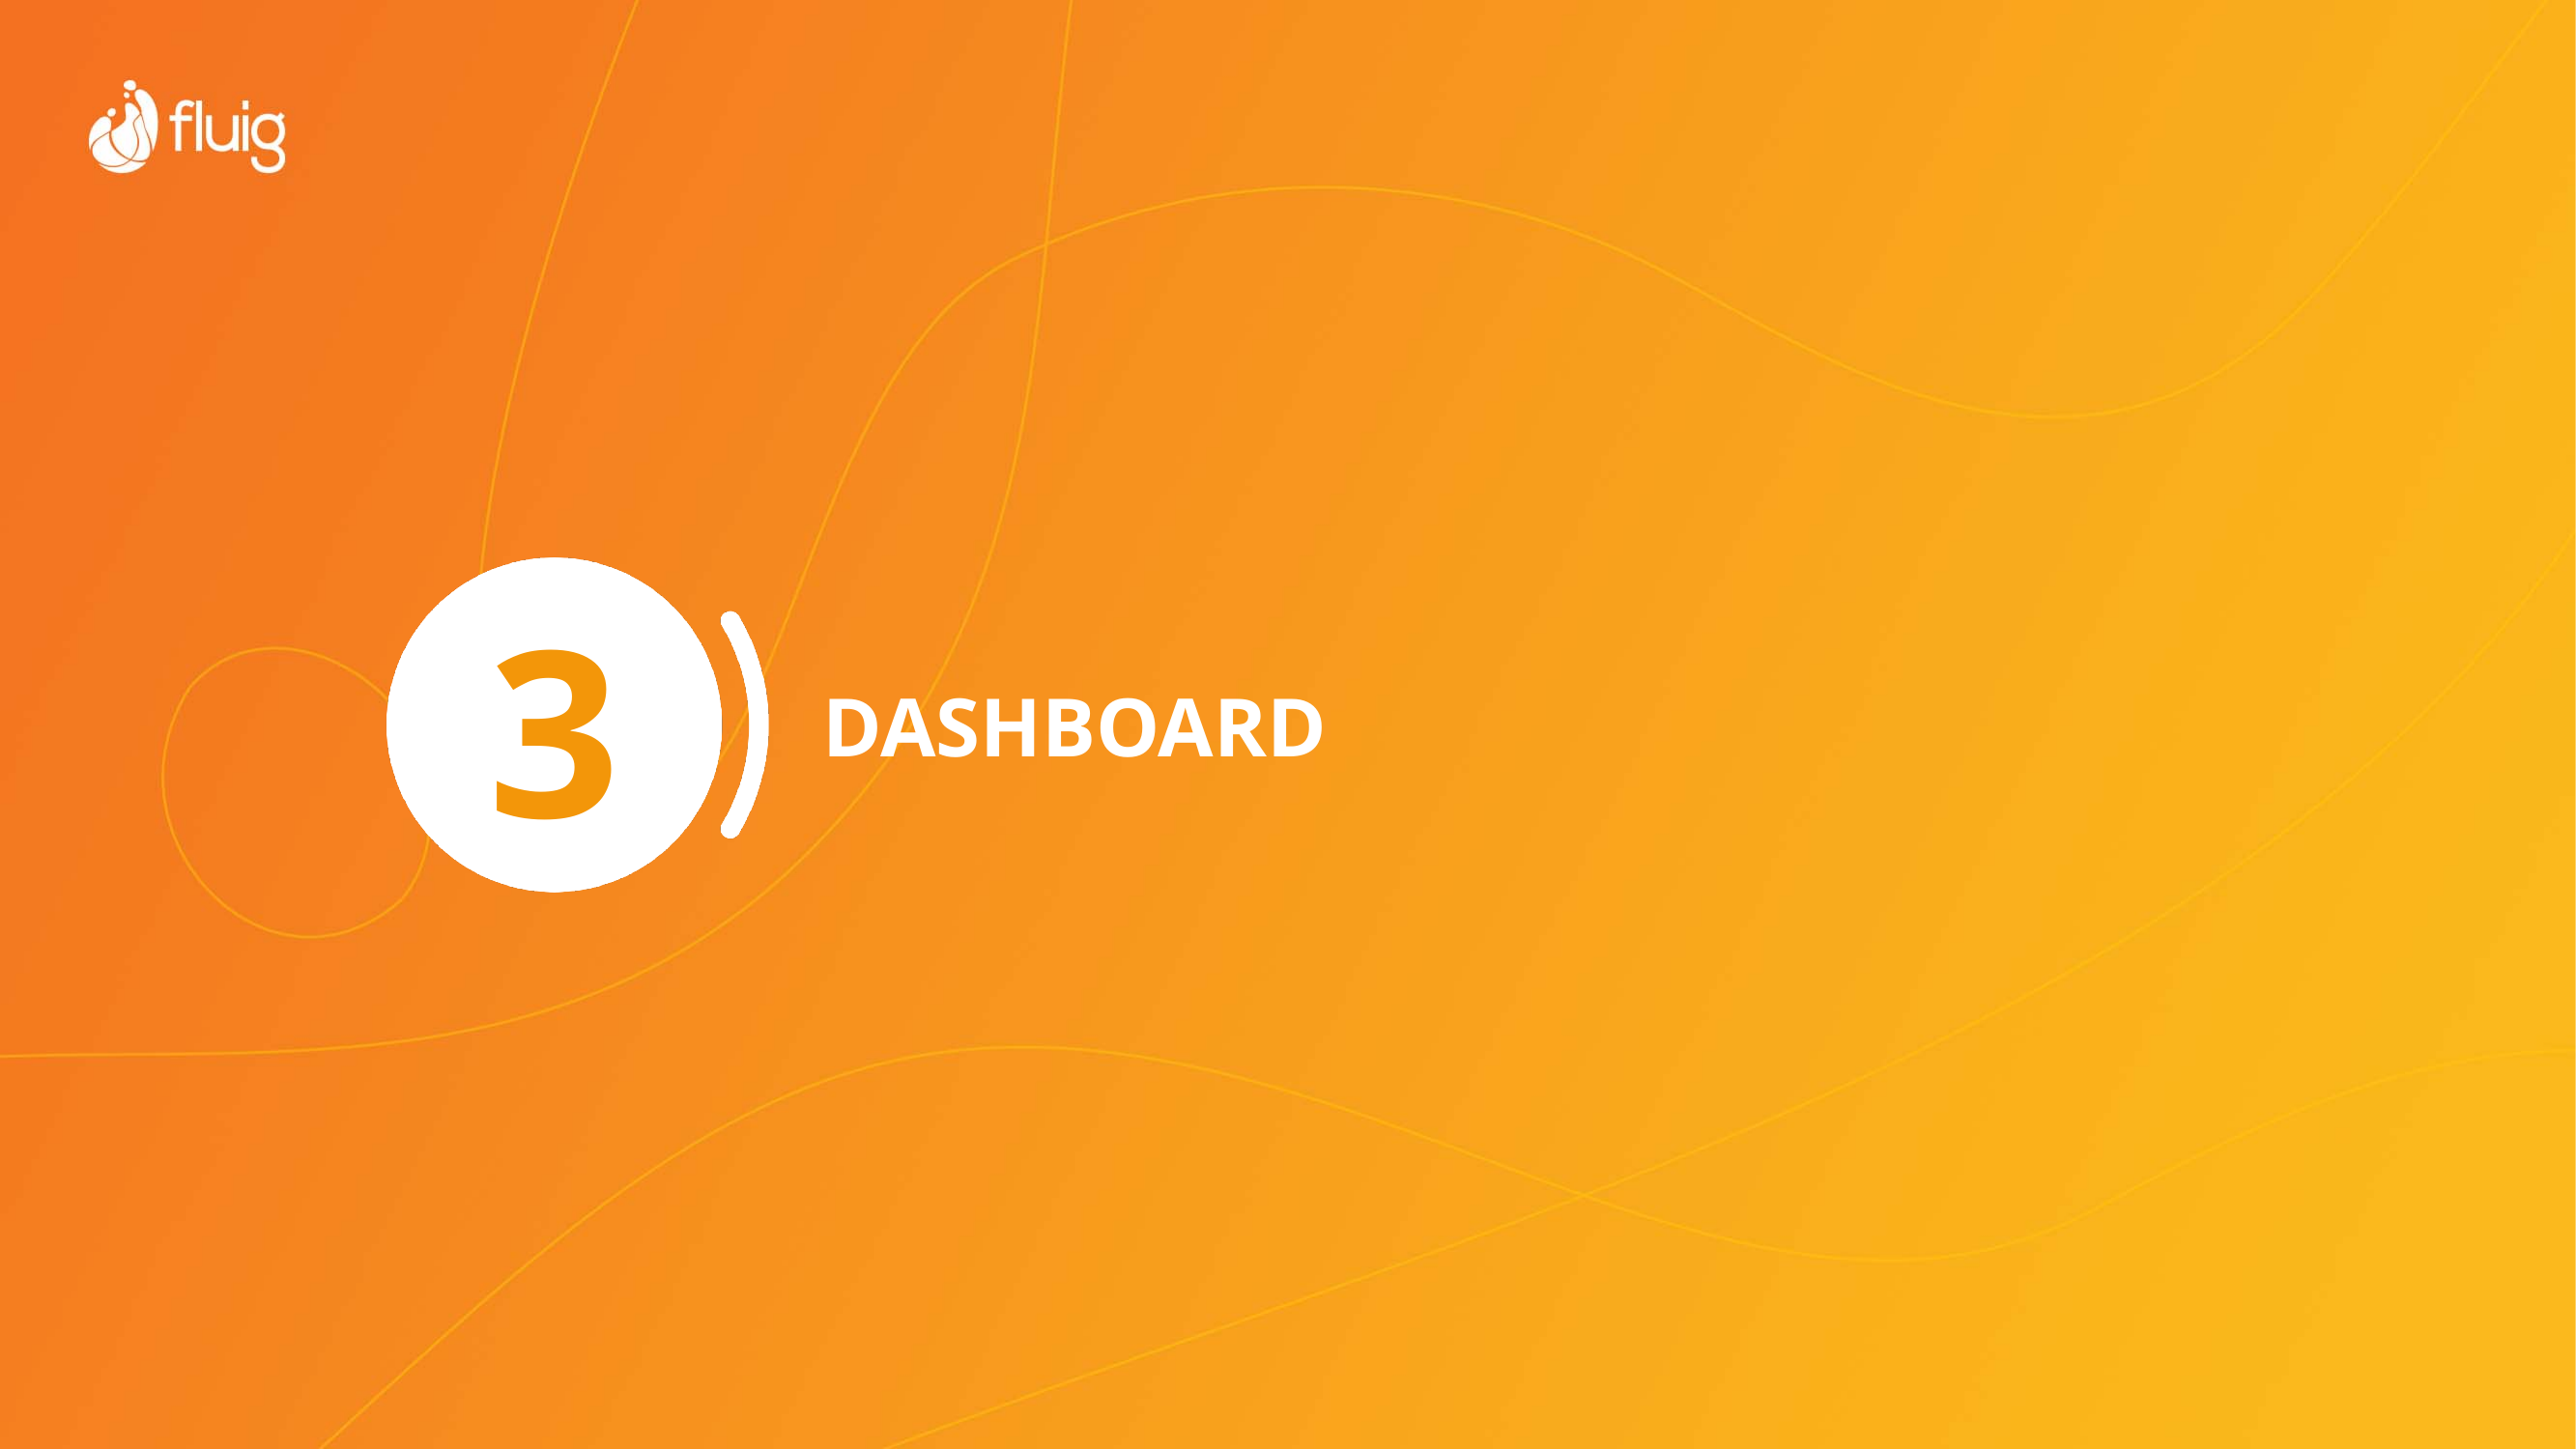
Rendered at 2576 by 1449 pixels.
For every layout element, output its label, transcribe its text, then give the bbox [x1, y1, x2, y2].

list dashboard [808, 608, 2576, 841]
picture [0, 0, 2576, 1449]
list 3 [386, 556, 722, 893]
